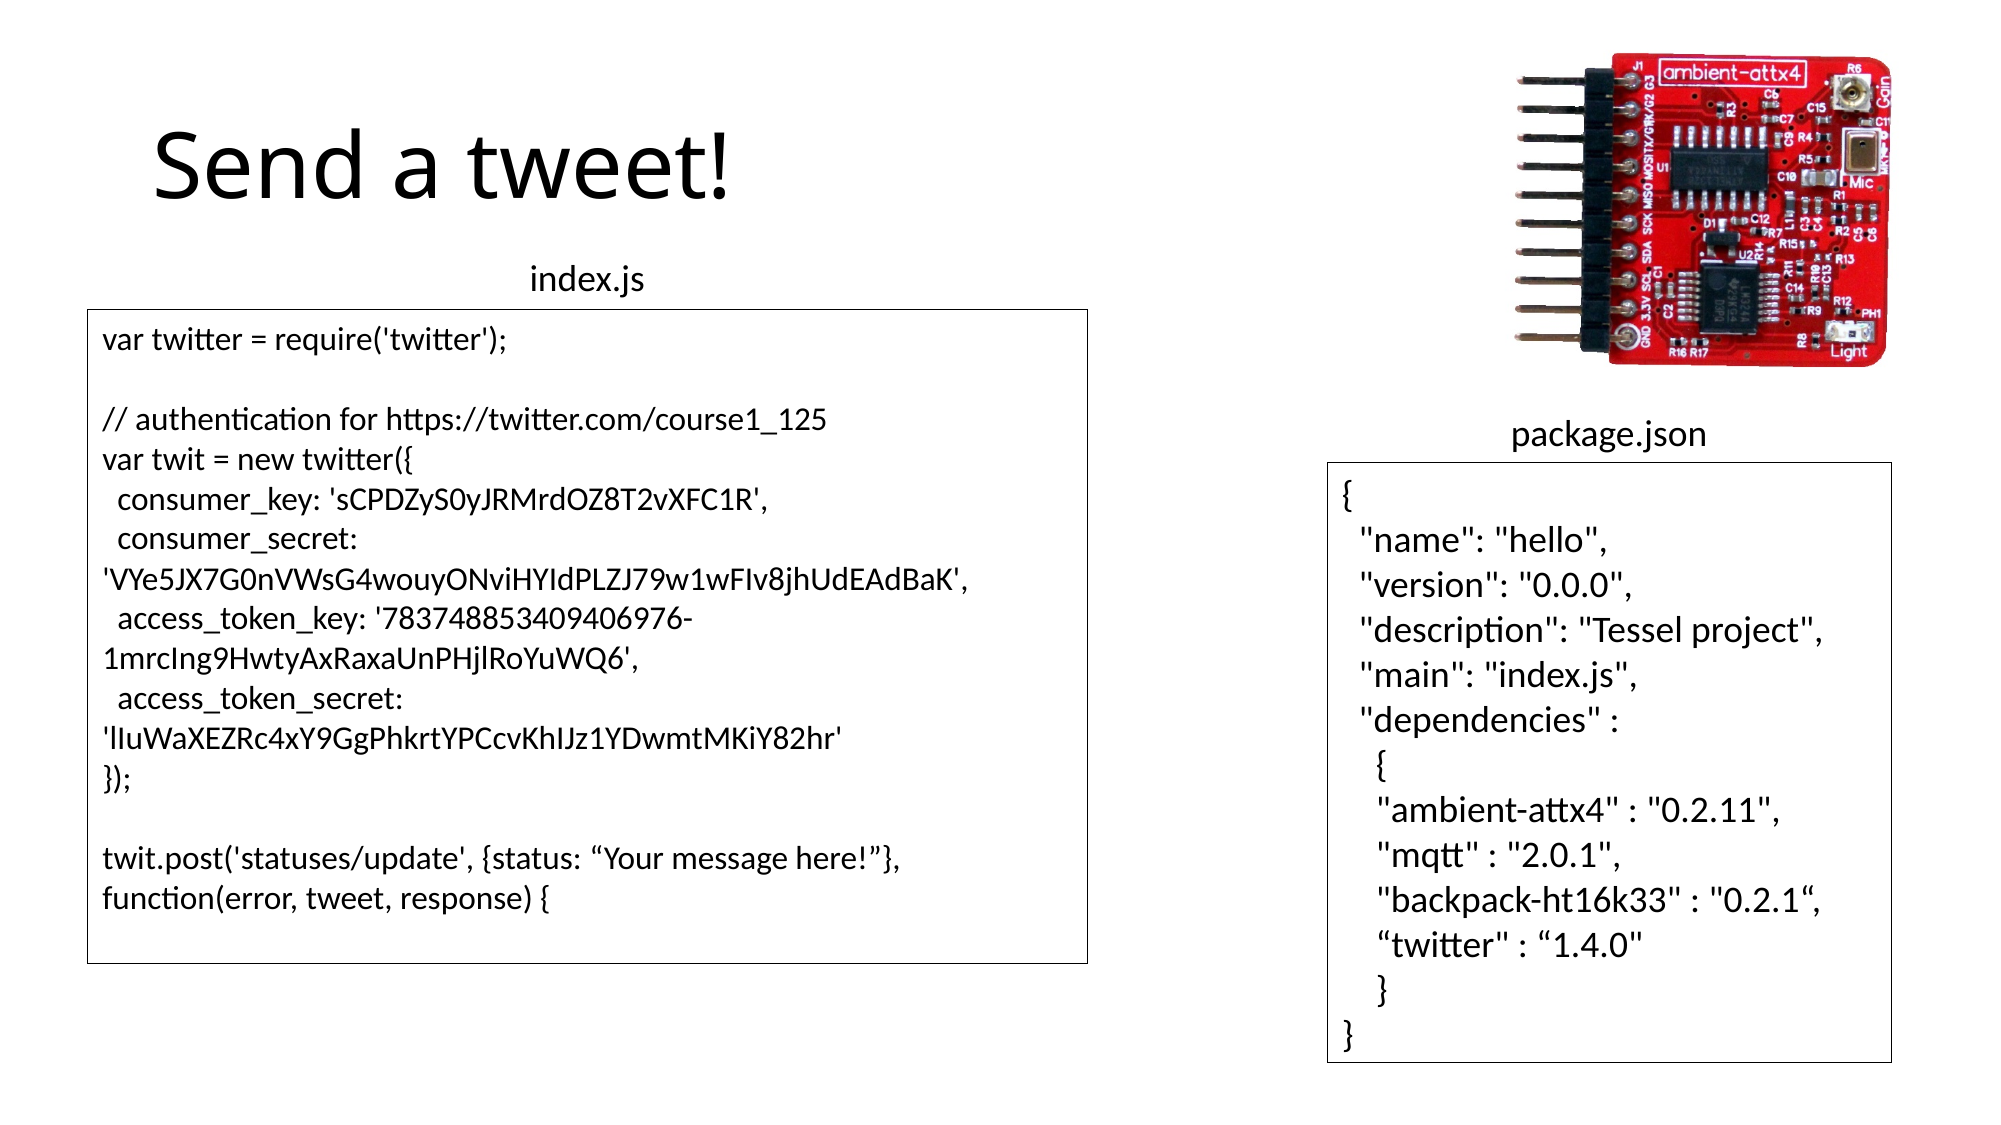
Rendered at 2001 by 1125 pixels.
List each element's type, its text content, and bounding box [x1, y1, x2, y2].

title Send a tweet! [137, 59, 1483, 278]
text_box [87, 246, 1088, 972]
picture [1483, 28, 1922, 399]
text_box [1326, 401, 1892, 1069]
